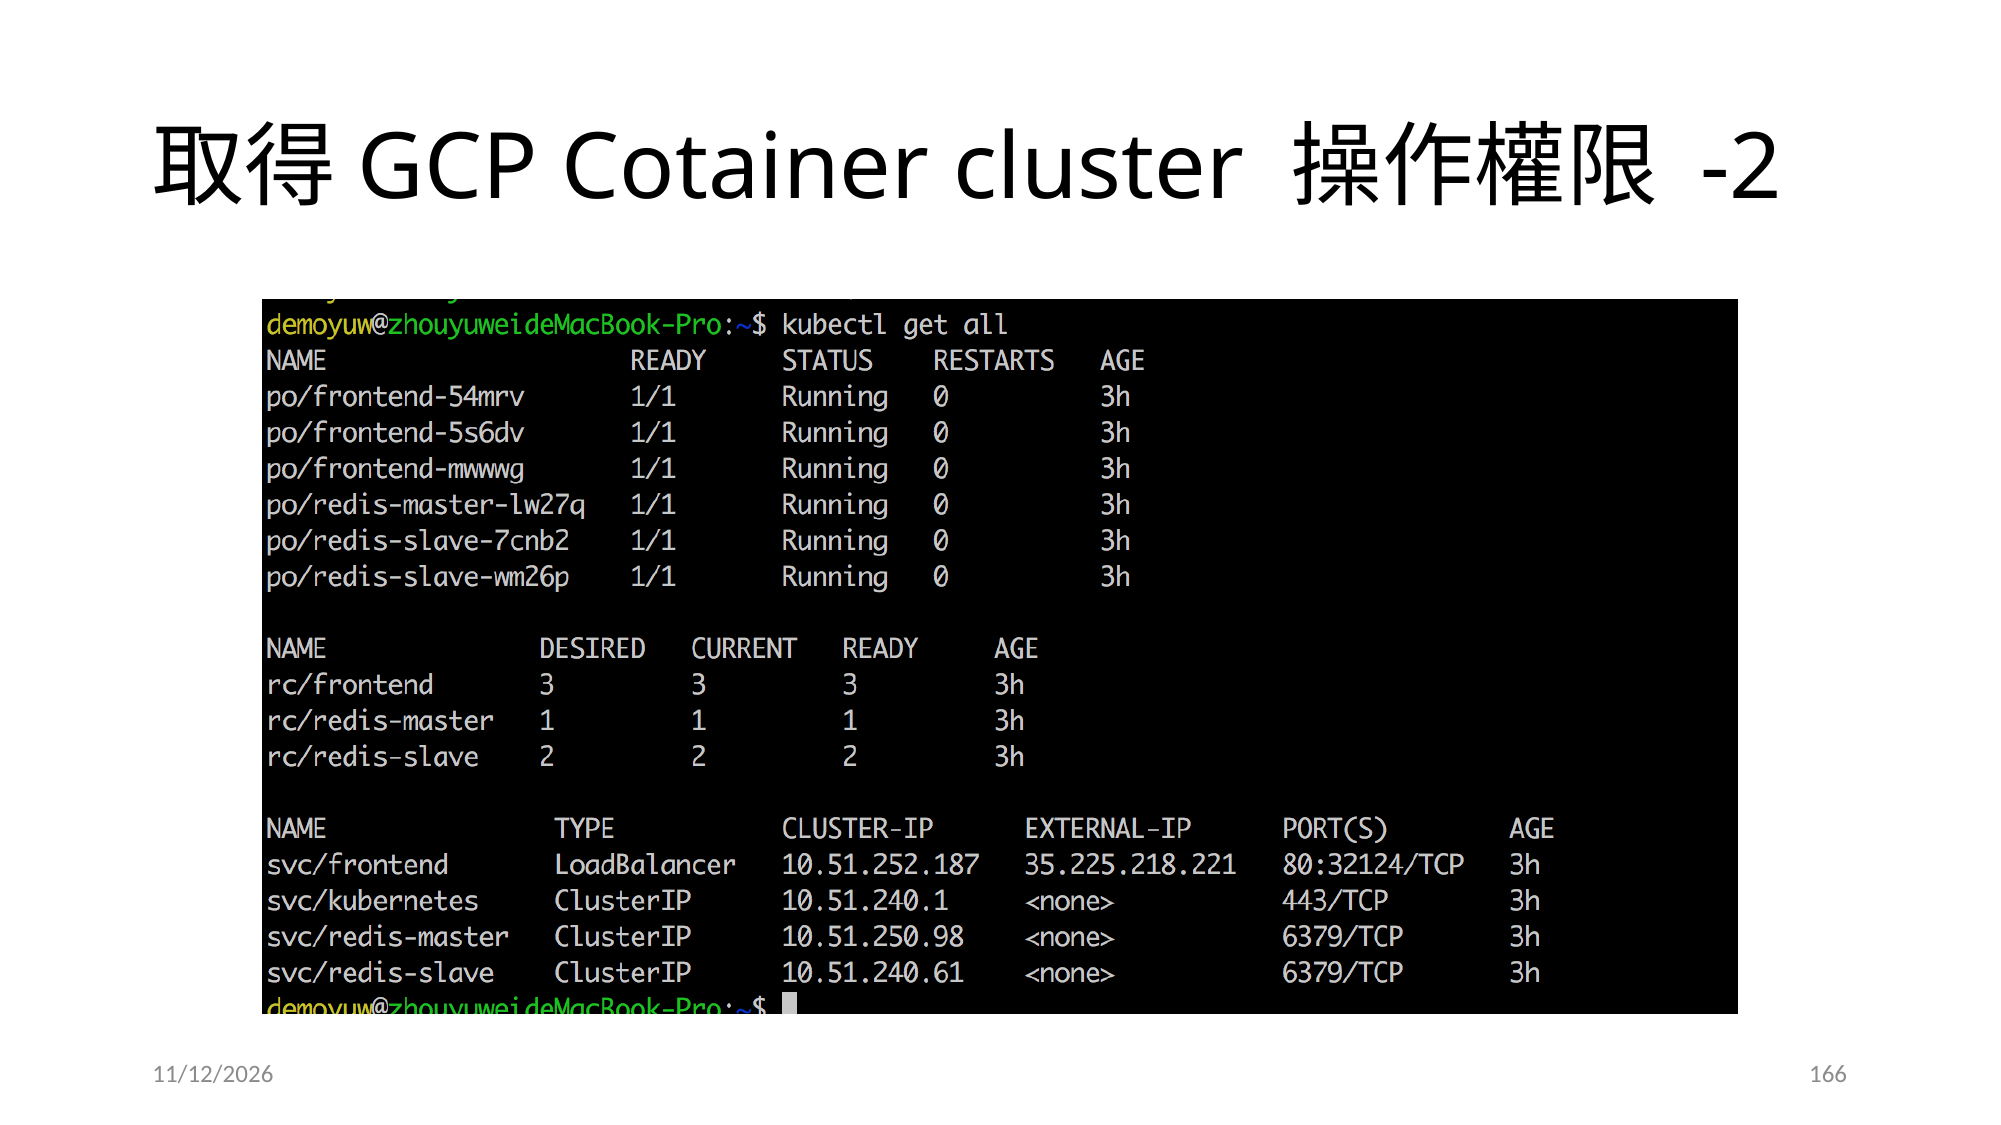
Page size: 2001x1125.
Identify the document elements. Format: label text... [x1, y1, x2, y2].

title 取得GCP Cotainer cluster 操作權限 -2 [137, 59, 1863, 278]
slide_number 166 [1412, 1042, 1863, 1103]
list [262, 299, 1738, 1014]
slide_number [137, 1042, 588, 1103]
